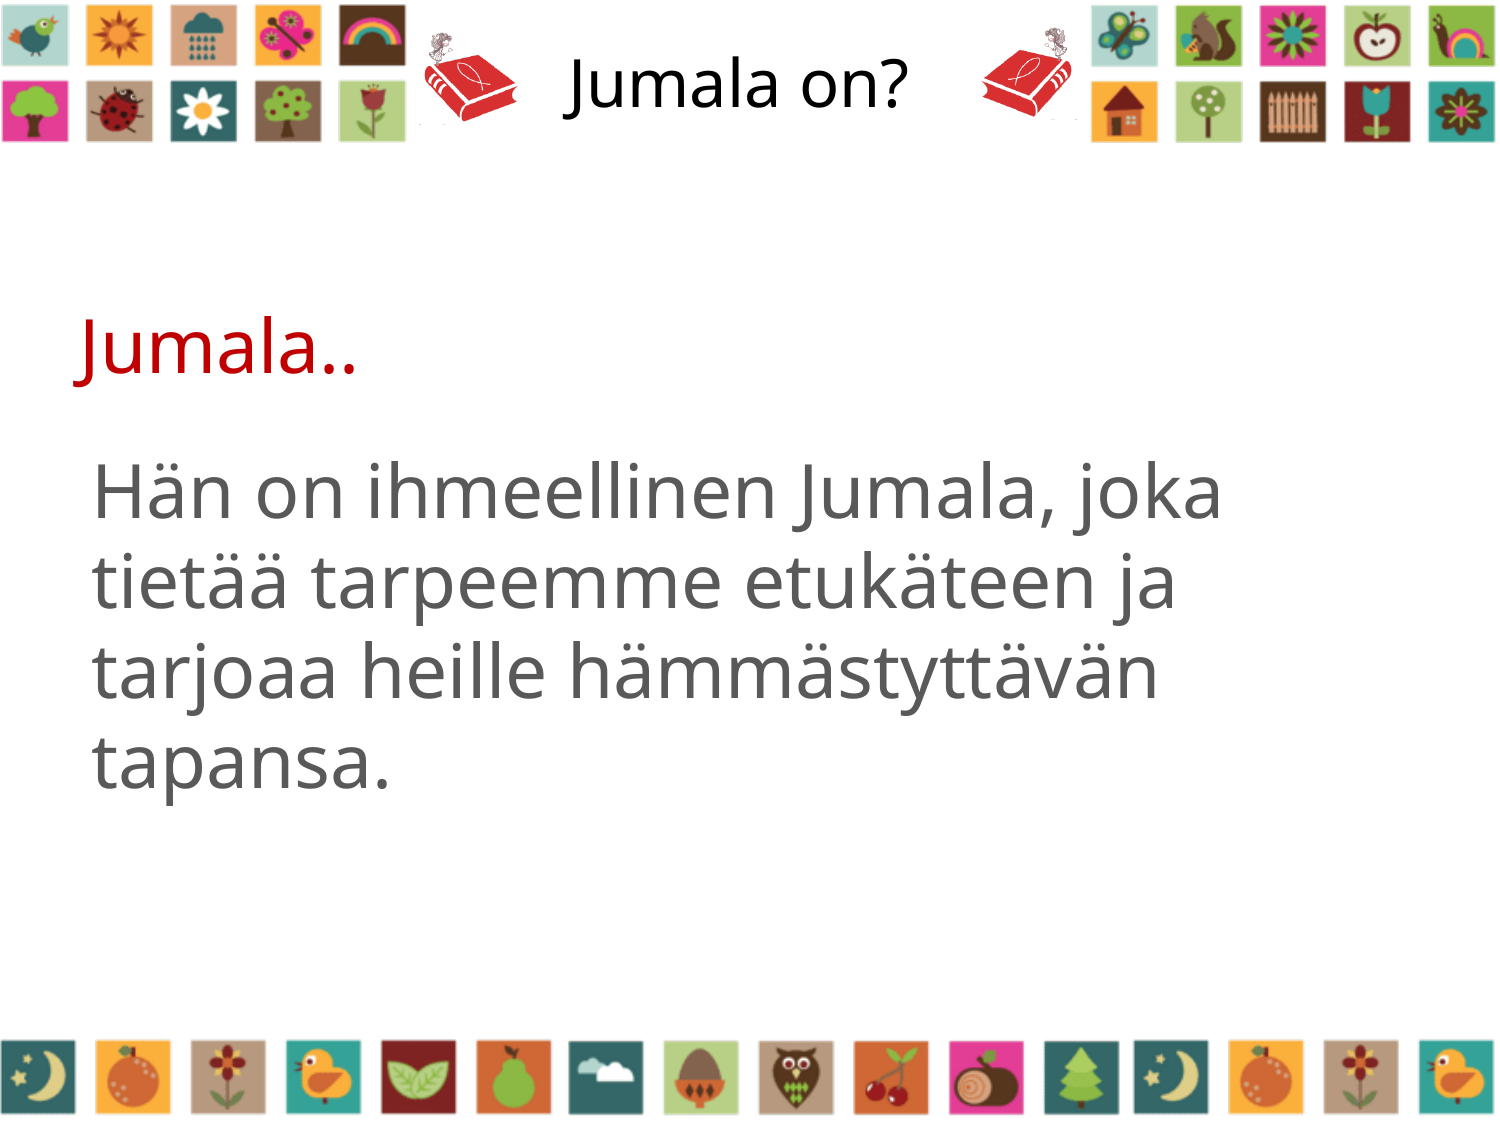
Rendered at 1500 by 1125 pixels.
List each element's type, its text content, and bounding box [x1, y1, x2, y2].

picture [0, 3, 550, 150]
text_box Jumala.. [64, 290, 1412, 396]
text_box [0, 1028, 1500, 1118]
picture [950, 3, 1500, 150]
text_box Hän on ihmeellinen Jumala, joka tietää tarpeemme etukäteen ja tarjoaa heille hämmästyttävän tapansa. [76, 436, 1424, 902]
text_box Jumala on? [552, 33, 1077, 129]
